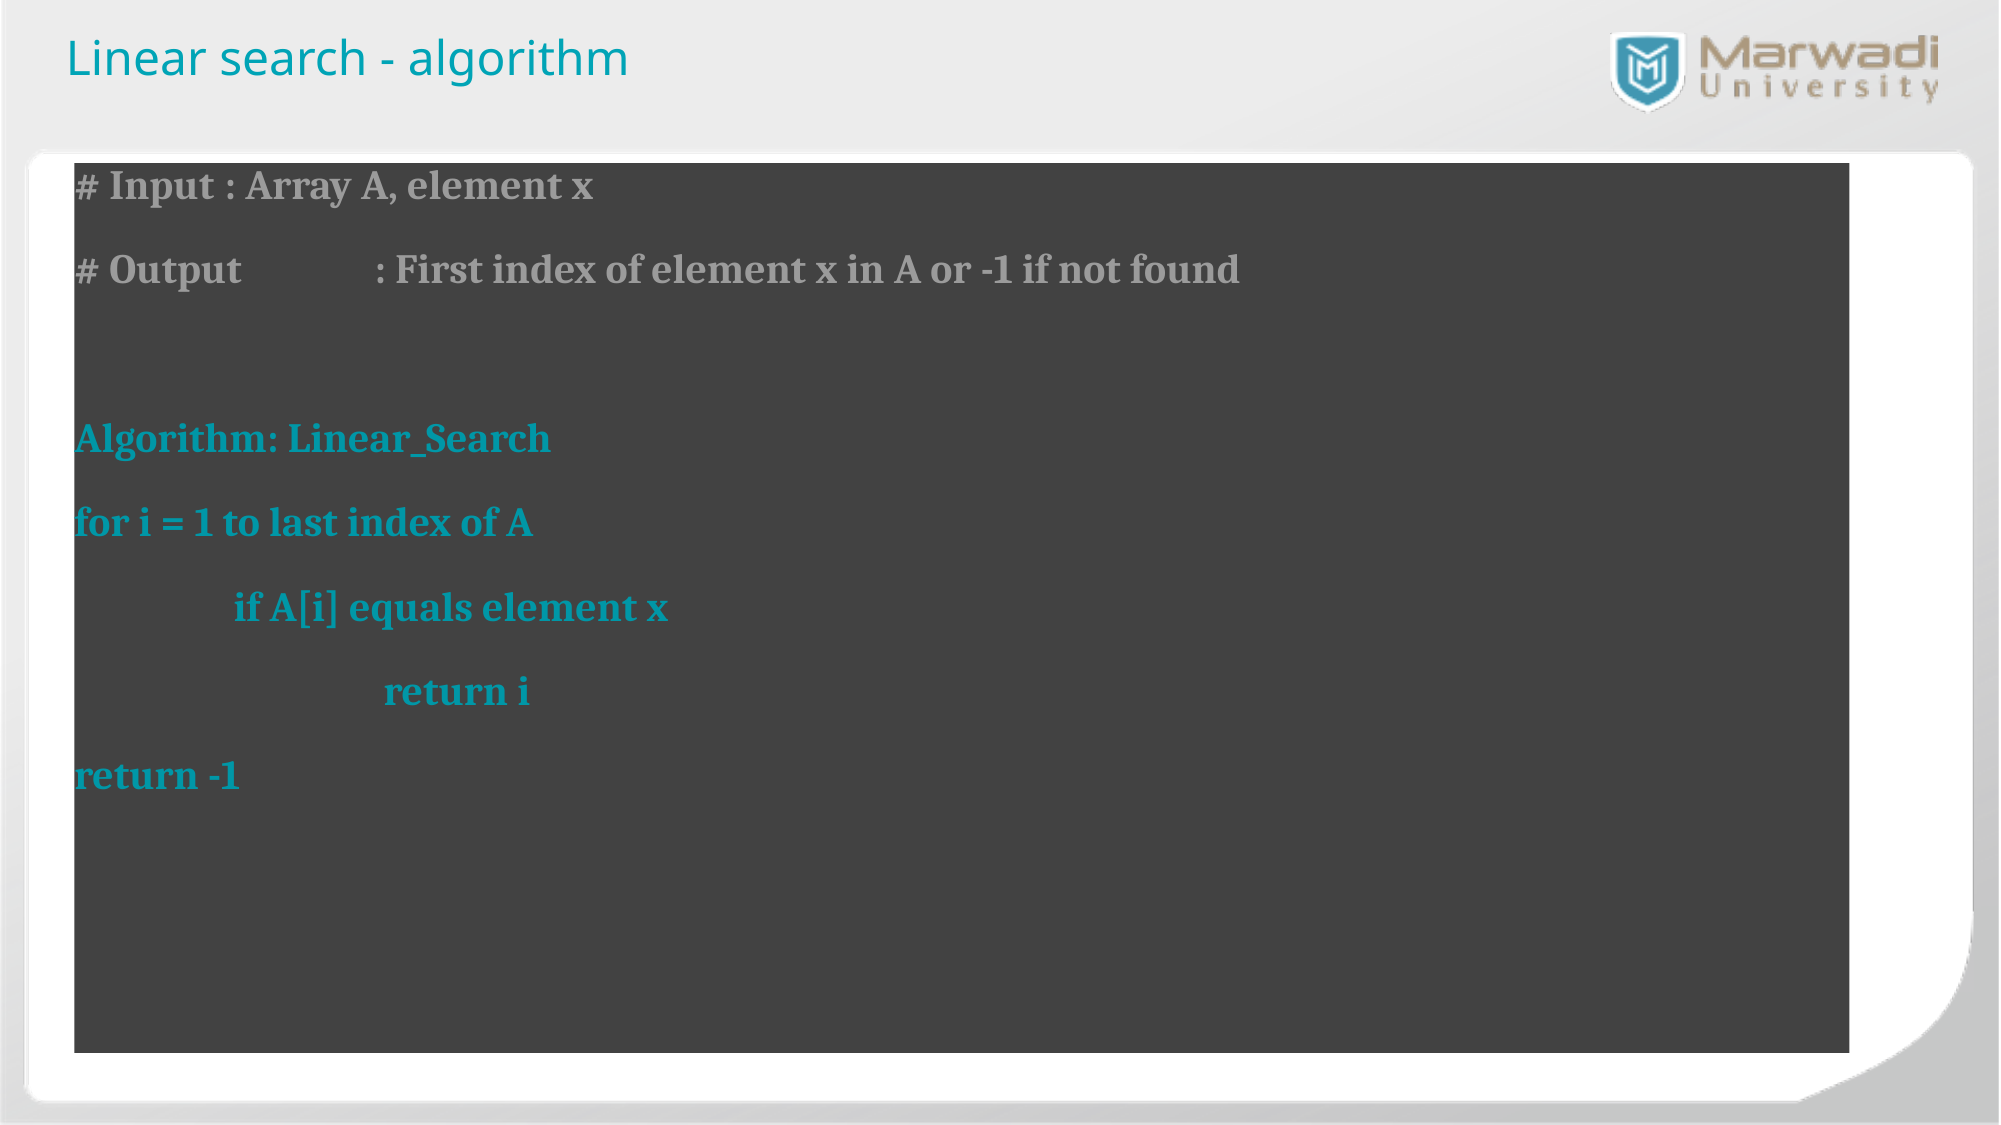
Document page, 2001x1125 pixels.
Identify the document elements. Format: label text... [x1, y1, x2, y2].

list # Input : Array A, element x # Output : First index of element x in A or -1 if not found Algorithm: Linear_Search for i = 1 to last index of A if A[i] equals element x return i return -1 [74, 163, 1850, 1053]
text_box Linear search - algorithm [51, 12, 1449, 106]
picture [0, 0, 1999, 1125]
